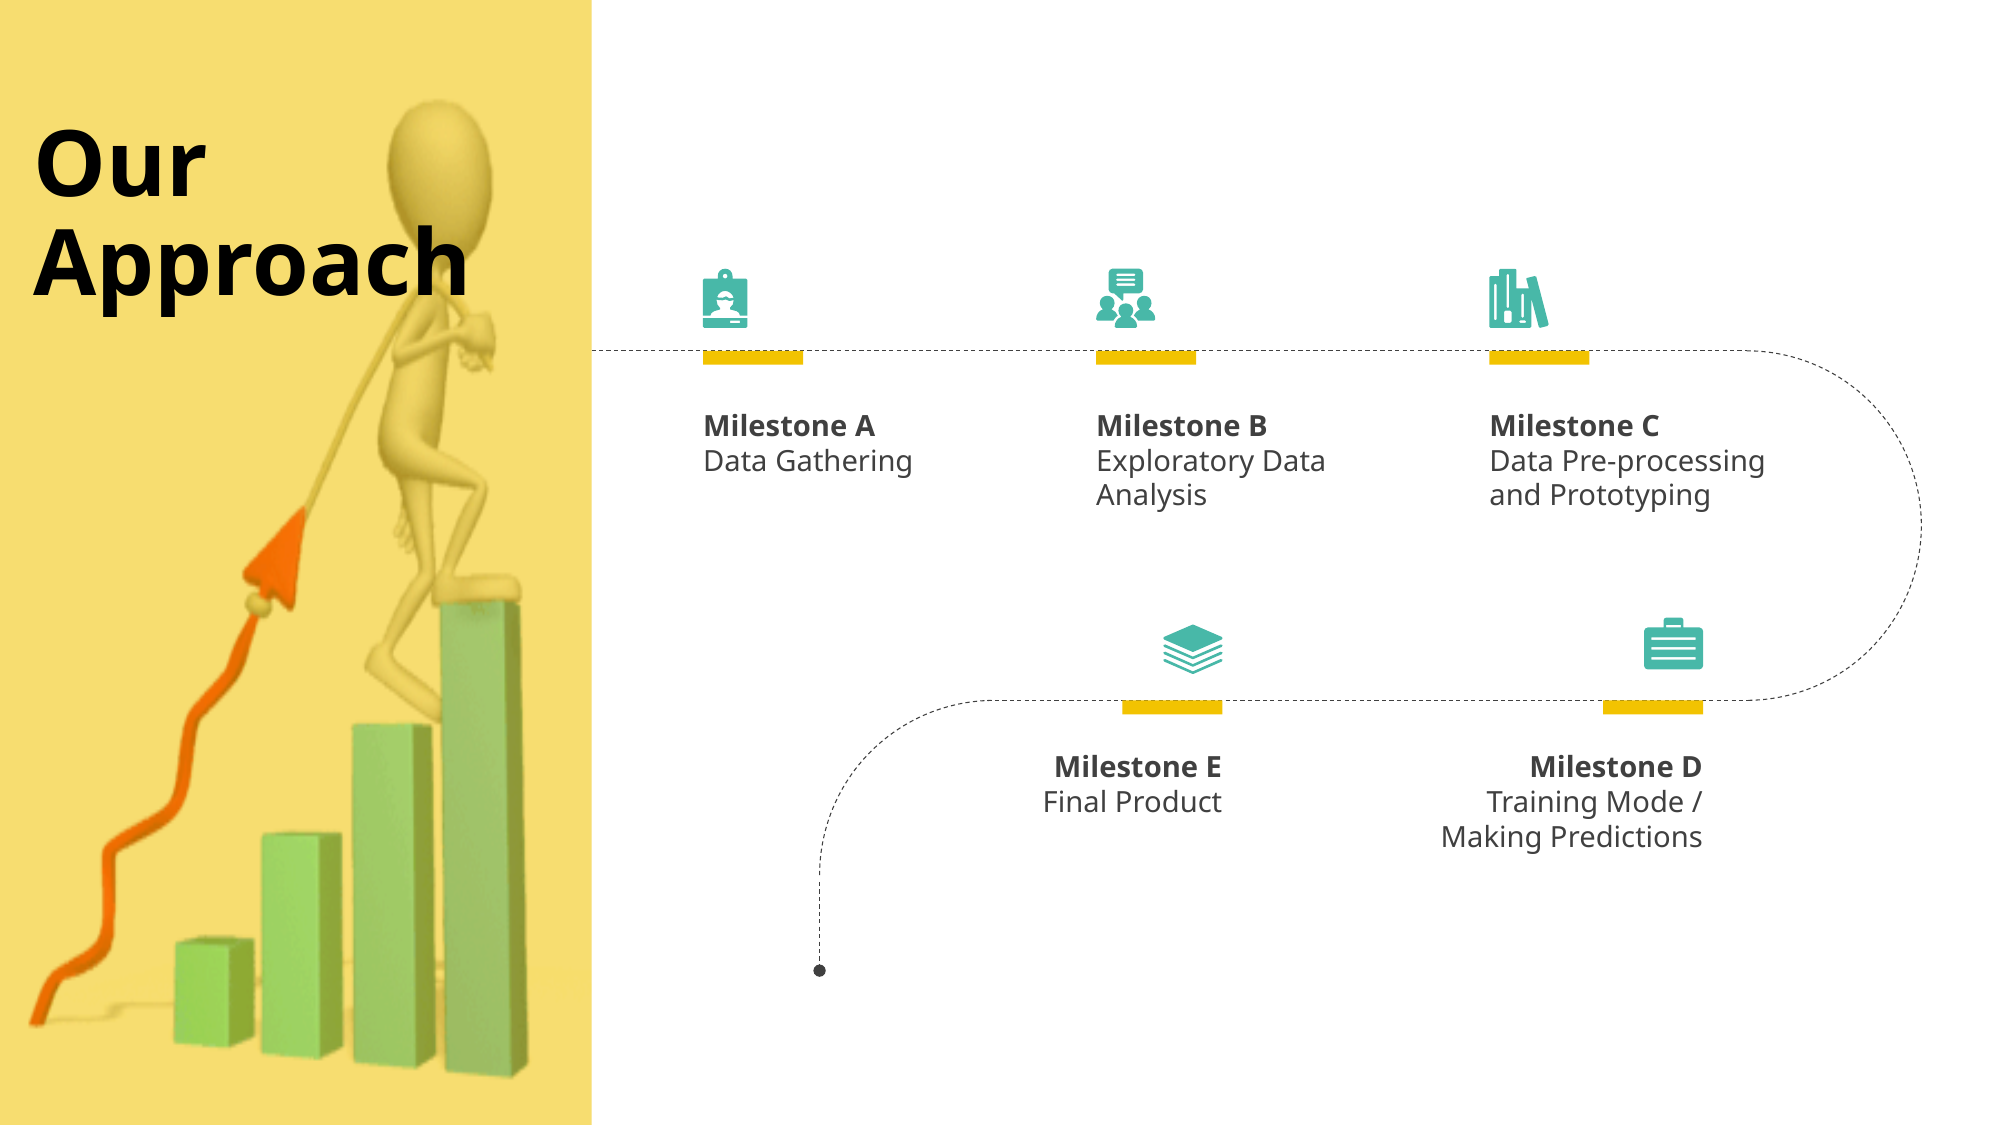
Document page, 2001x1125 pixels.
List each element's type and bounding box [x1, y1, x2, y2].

picture [0, 0, 592, 1125]
text_box [819, 708, 995, 876]
text_box [1096, 268, 1378, 513]
text_box [1489, 268, 1771, 513]
text_box [941, 624, 1223, 820]
text_box [1746, 351, 1922, 701]
text_box [1422, 617, 1704, 855]
text_box [703, 268, 985, 478]
